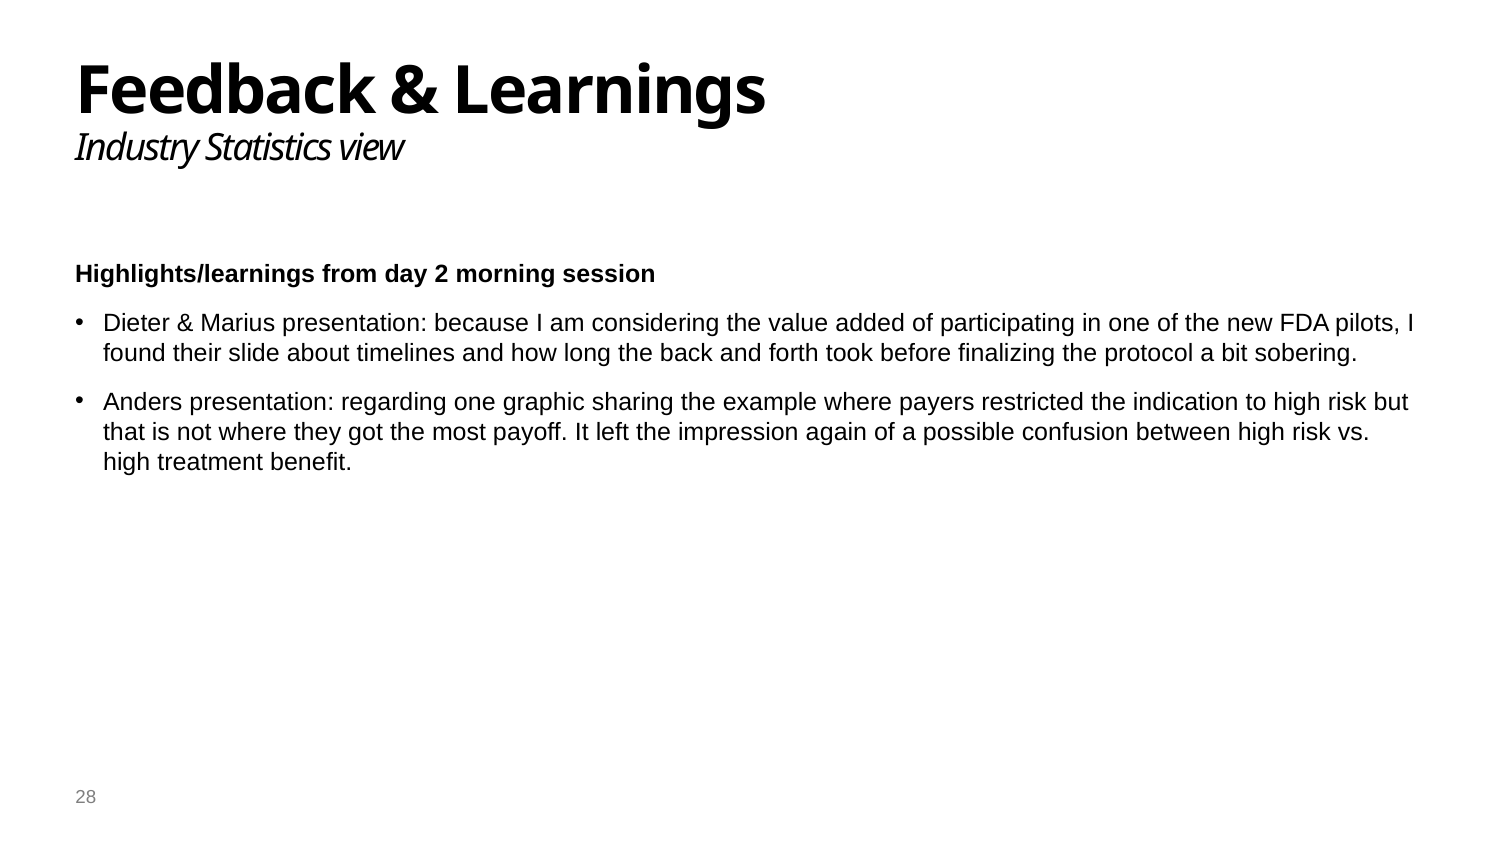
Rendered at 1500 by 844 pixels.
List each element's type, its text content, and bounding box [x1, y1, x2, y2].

list Highlights/learnings from day 2 morning session Dieter & Marius presentation: because I am considering the value added of participating in one of the new FDA pilots, I found their slide about timelines and how long the back and forth took before finalizing the protocol a bit sobering. Anders presentation: regarding one graphic sharing the example where payers restricted the indication to high risk but that is not where they got the most payoff. It left the impression again of a possible confusion between high risk vs. high treatment benefit. [75, 209, 1425, 822]
title Feedback & Learnings Industry Statistics view [75, 56, 1425, 198]
slide_number 28 [75, 784, 113, 822]
